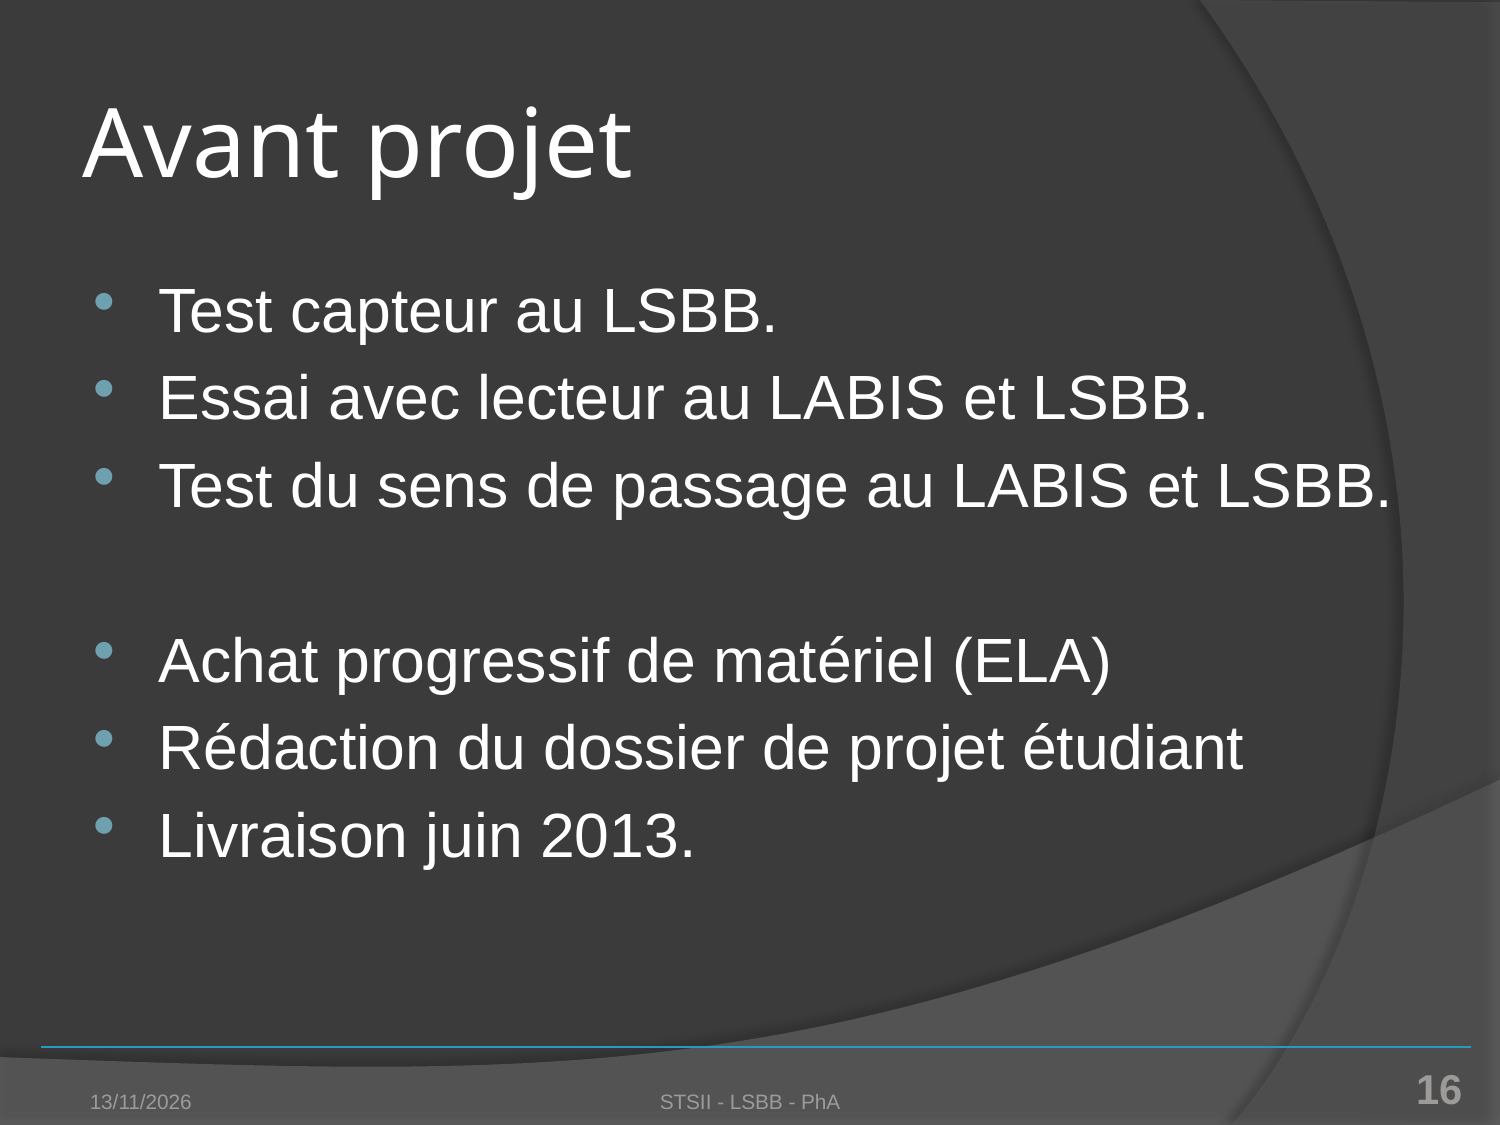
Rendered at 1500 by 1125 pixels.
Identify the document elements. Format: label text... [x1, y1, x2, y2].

slide_number 16 [1337, 1053, 1463, 1114]
list Test capteur au LSBB. Essai avec lecteur au LABIS et LSBB. Test du sens de passage au LABIS et LSBB. Achat progressif de matériel (ELA) Rédaction du dossier de projet étudiant Livraison juin 2013. [75, 262, 1447, 1005]
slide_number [75, 1053, 425, 1114]
title Avant projet [75, 45, 1300, 233]
footer STSII - LSBB - PhA [512, 1053, 988, 1114]
